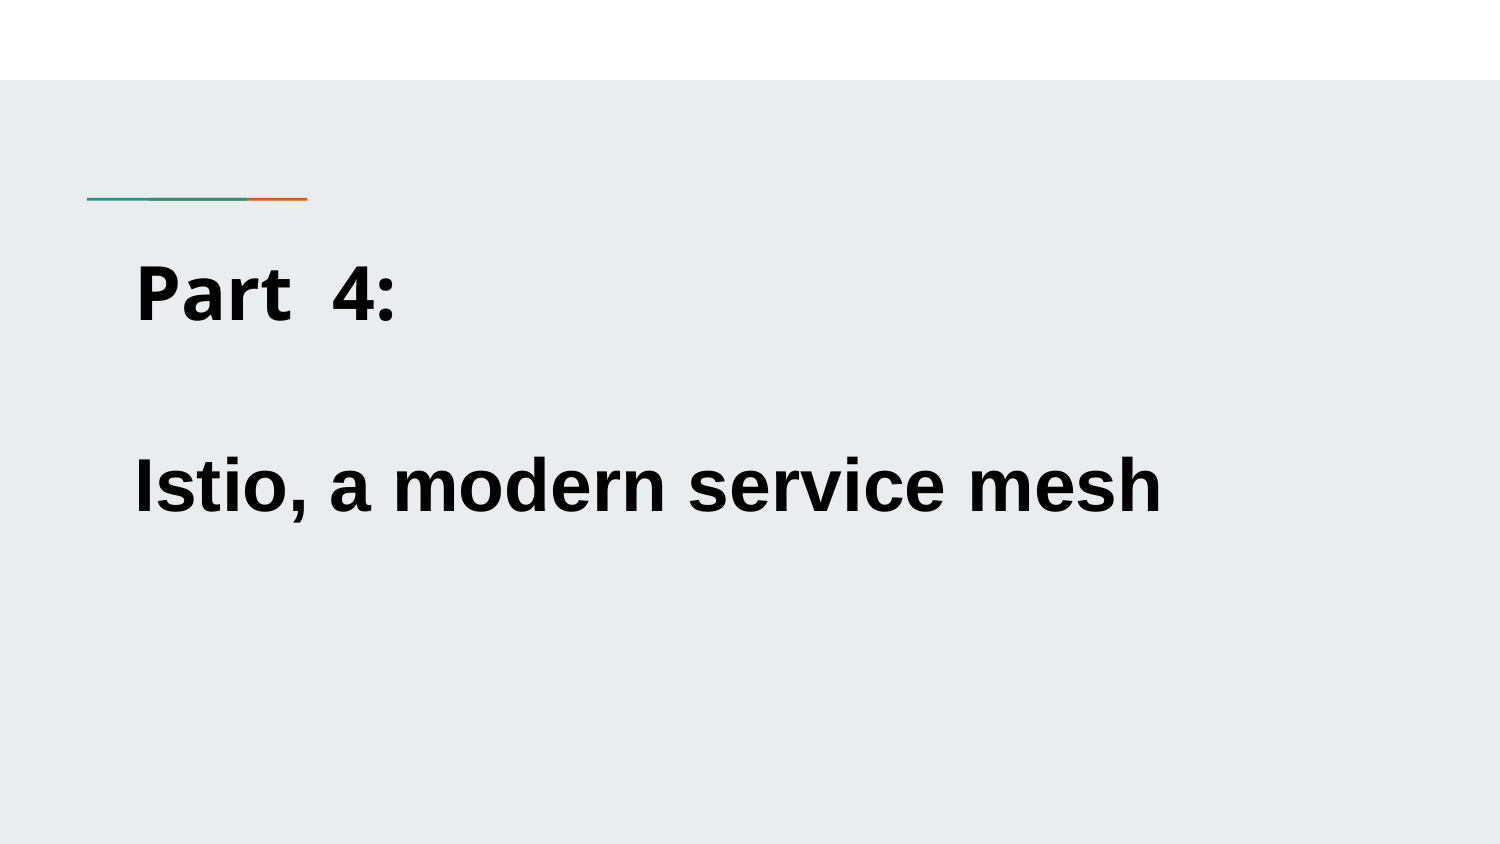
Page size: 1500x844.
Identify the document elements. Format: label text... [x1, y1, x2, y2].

title Part 4: Istio, a modern service mesh [119, 216, 1381, 610]
